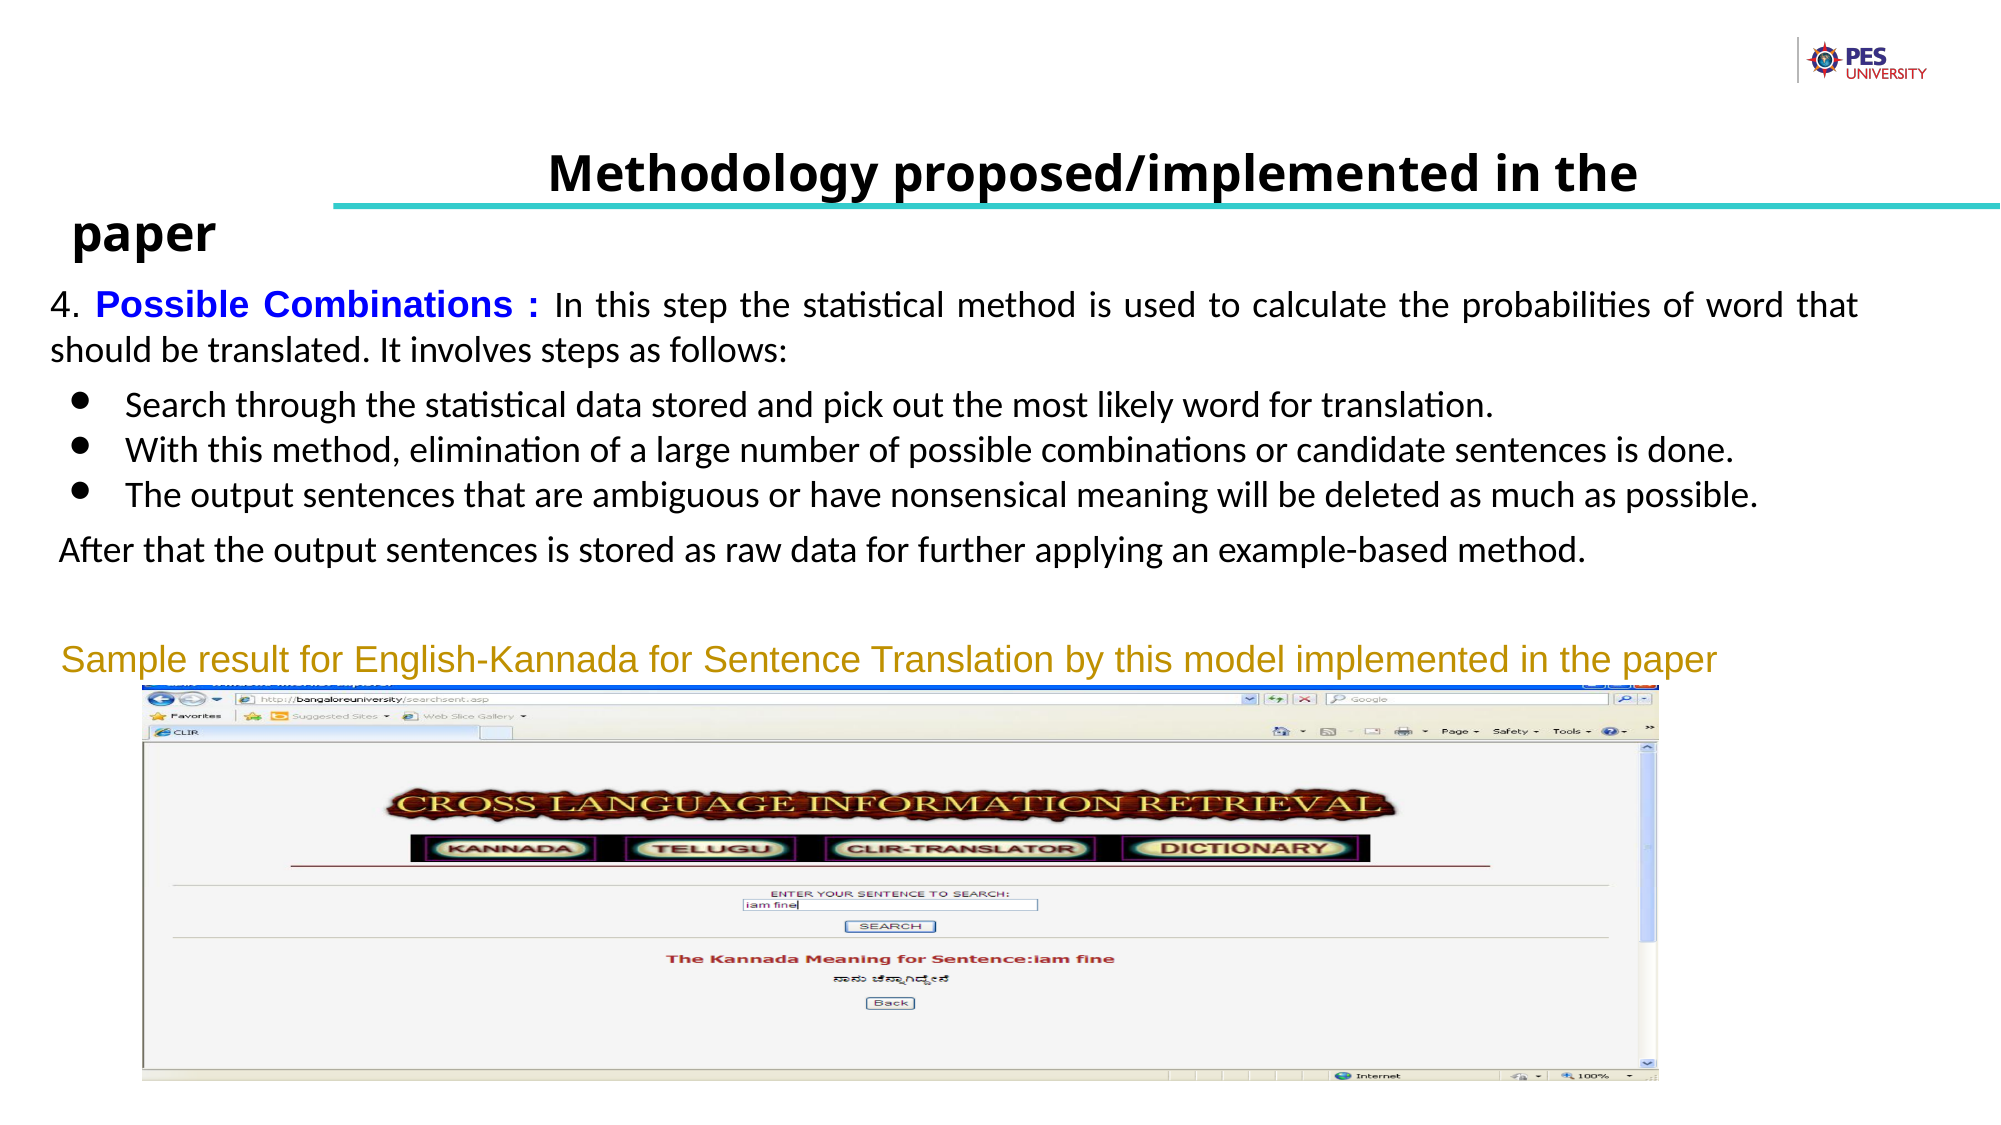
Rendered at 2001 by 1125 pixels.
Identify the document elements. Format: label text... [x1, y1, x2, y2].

picture [1806, 41, 1927, 79]
text_box Methodology proposed/implemented in the paper [0, 126, 1702, 337]
text_box 4. Possible Combinations : In this step the statistical method is used to calculate the probabilities of word that should be translated. It involves steps as follows: Search through the statistical data stored and pick out the most likely word for translation. With this method, elimination of a large number of possible combinations or candidate sentences is done. The output sentences that are ambiguous or have nonsensical meaning will be deleted as much as possible. After that the output sentences is stored as raw data for further applying an example-based method. Sample result for English-Kannada for Sentence Translation by this model implemented in the paper [35, 264, 1875, 805]
picture [134, 684, 1662, 1081]
text_box [333, 203, 2000, 210]
